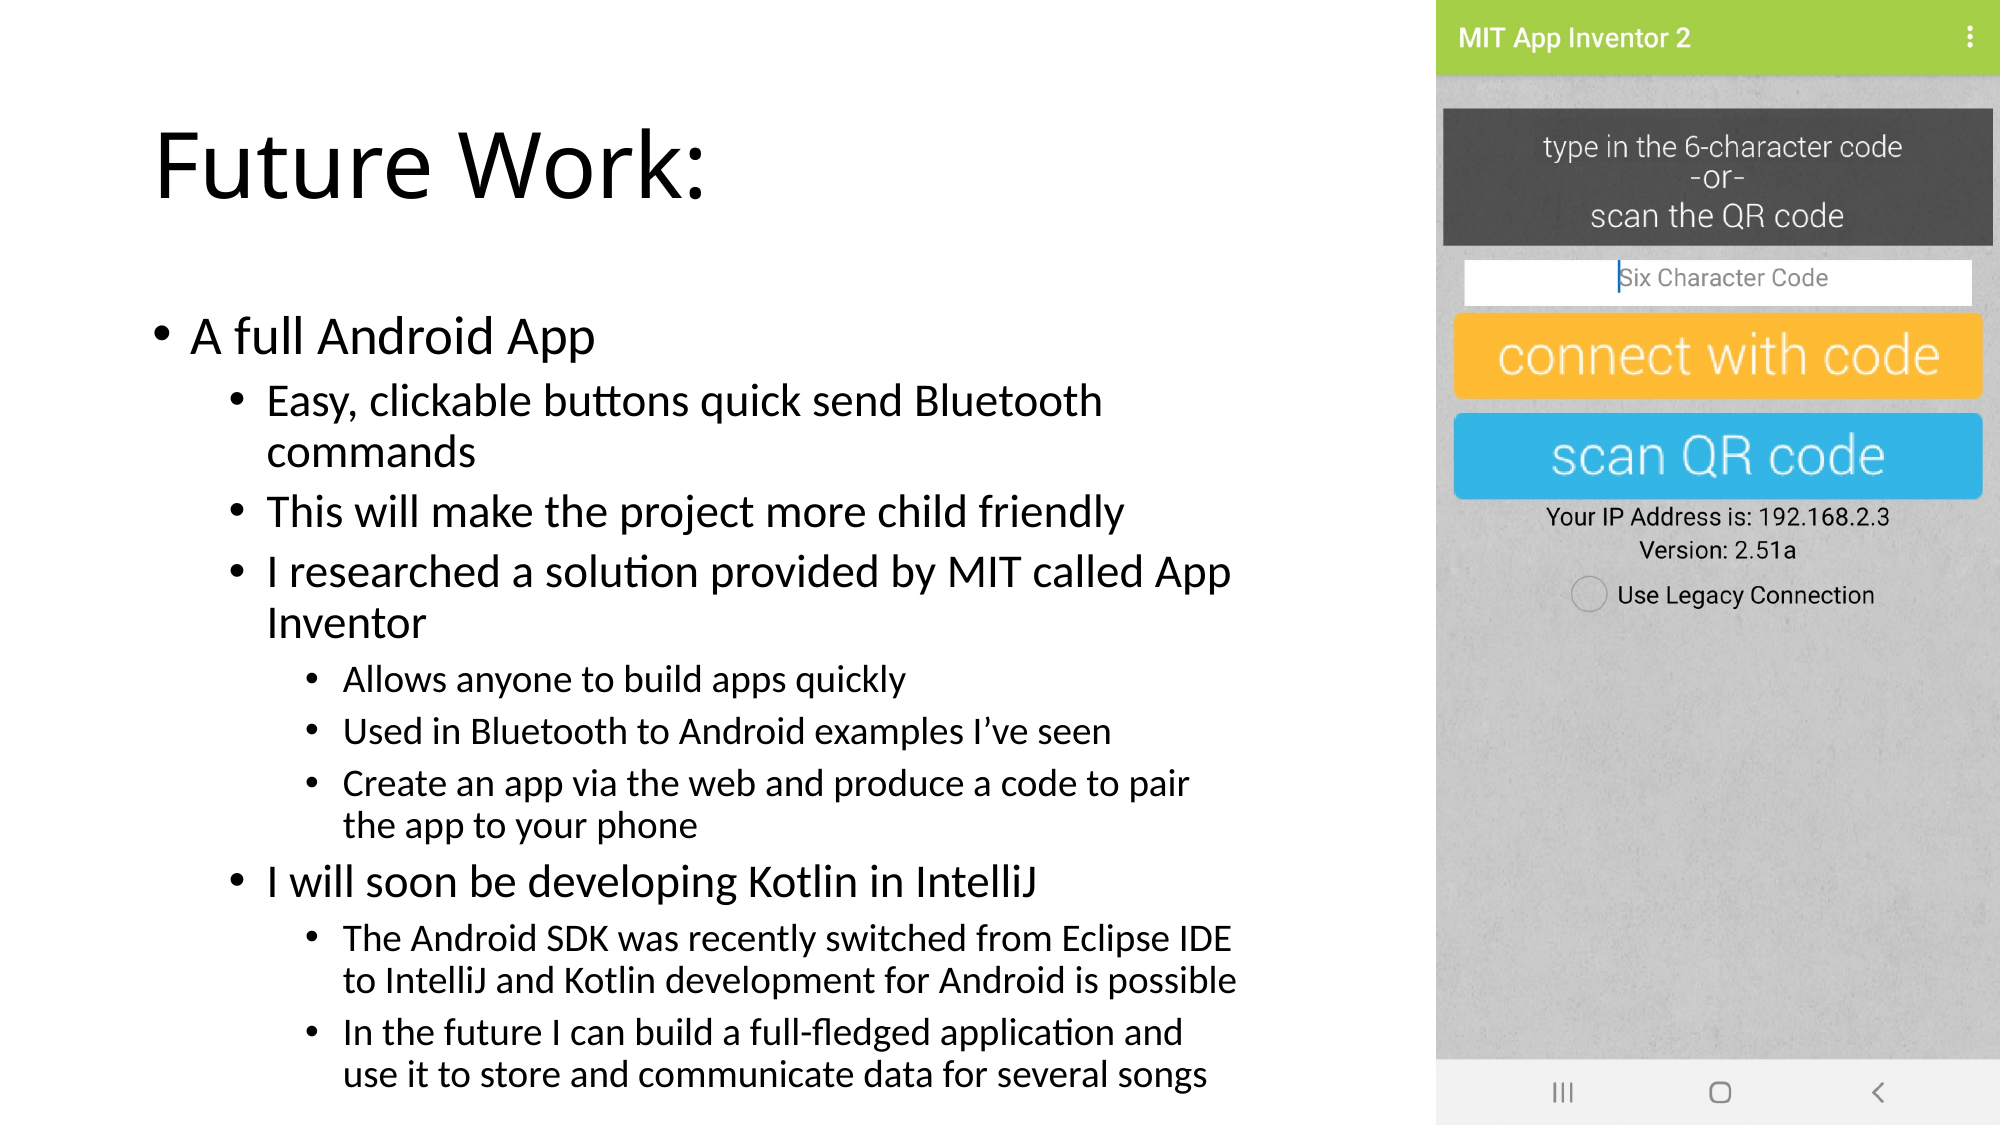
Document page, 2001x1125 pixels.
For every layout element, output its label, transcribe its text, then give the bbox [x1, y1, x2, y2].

title Future Work: [137, 59, 1436, 278]
list A full Android App Easy, clickable buttons quick send Bluetooth commands This will make the project more child friendly I researched a solution provided by MIT called App Inventor Allows anyone to build apps quickly Used in Bluetooth to Android examples I’ve seen Create an app via the web and produce a code to pair the app to your phone I will soon be developing Kotlin in IntelliJ The Android SDK was recently switched from Eclipse IDE to IntelliJ and Kotlin development for Android is possible In the future I can build a full-fledged application and use it to store and communicate data for several songs [137, 299, 1260, 1125]
picture [1436, 0, 2000, 1125]
